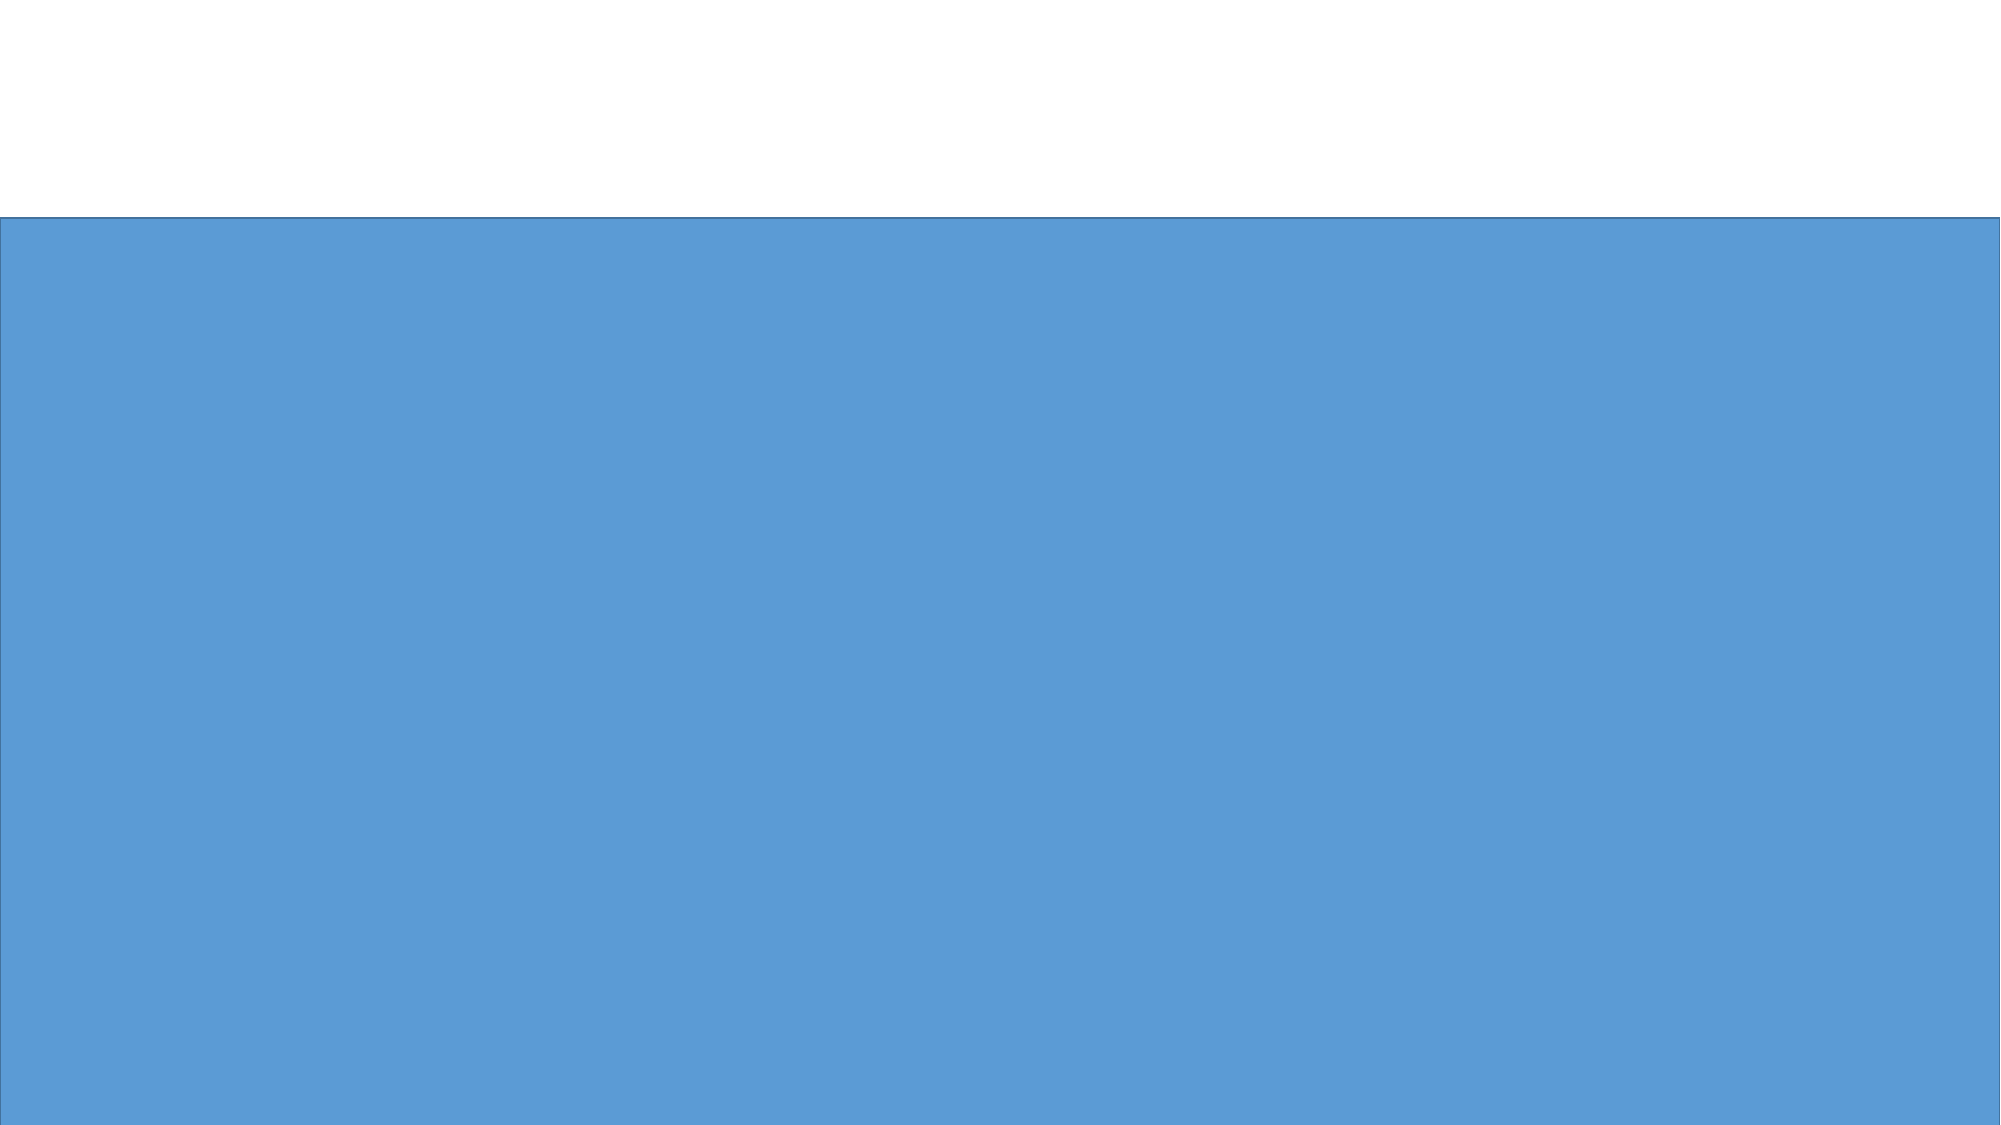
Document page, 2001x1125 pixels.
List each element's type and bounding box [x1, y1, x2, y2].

text_box [0, 217, 2000, 1125]
